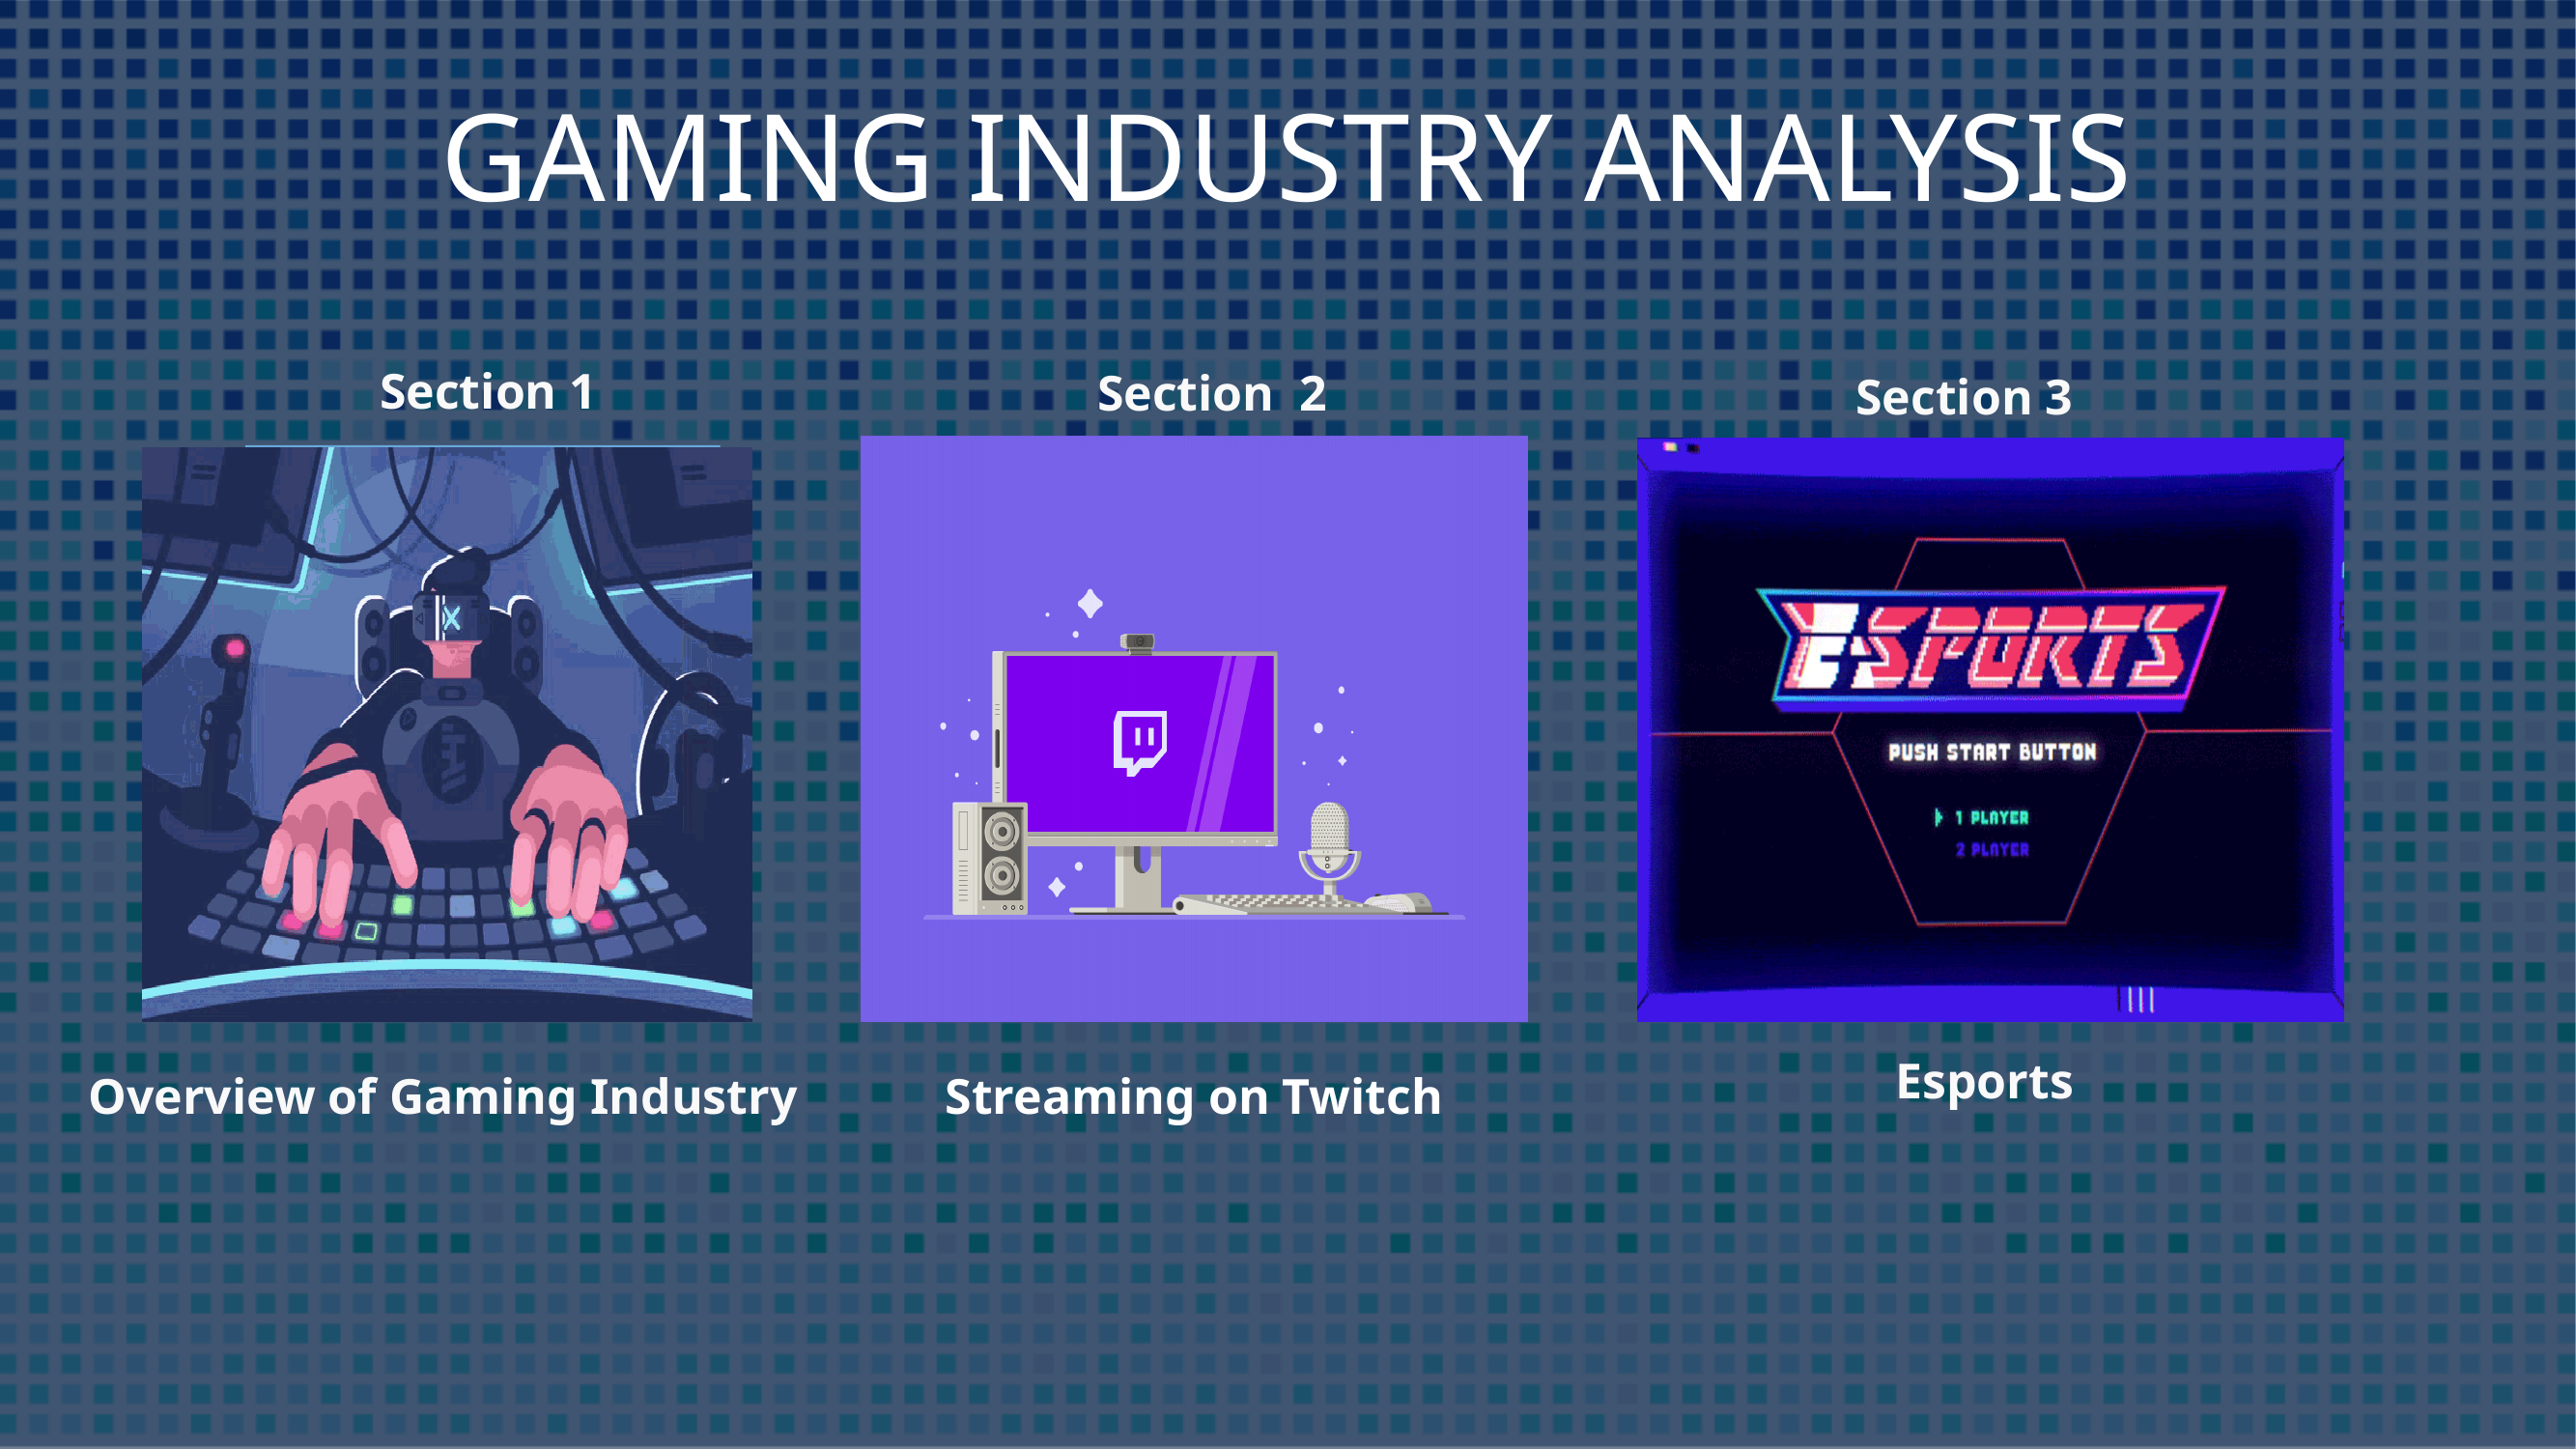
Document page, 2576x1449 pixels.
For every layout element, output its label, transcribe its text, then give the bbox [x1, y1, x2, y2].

picture [0, 0, 2576, 358]
text_box Streaming on Twitch [945, 1065, 1444, 1131]
text_box Section 1 [0, 354, 1140, 427]
text_box Overview of Gaming Industry [88, 1065, 798, 1131]
text_box Section 3 [1294, 358, 2576, 432]
picture [0, 427, 2576, 1449]
text_box GAMING INDUSTRY ANALYSIS [324, 96, 2250, 233]
text_box Esports [1895, 1050, 2087, 1117]
text_box Section 2 [542, 355, 1895, 428]
